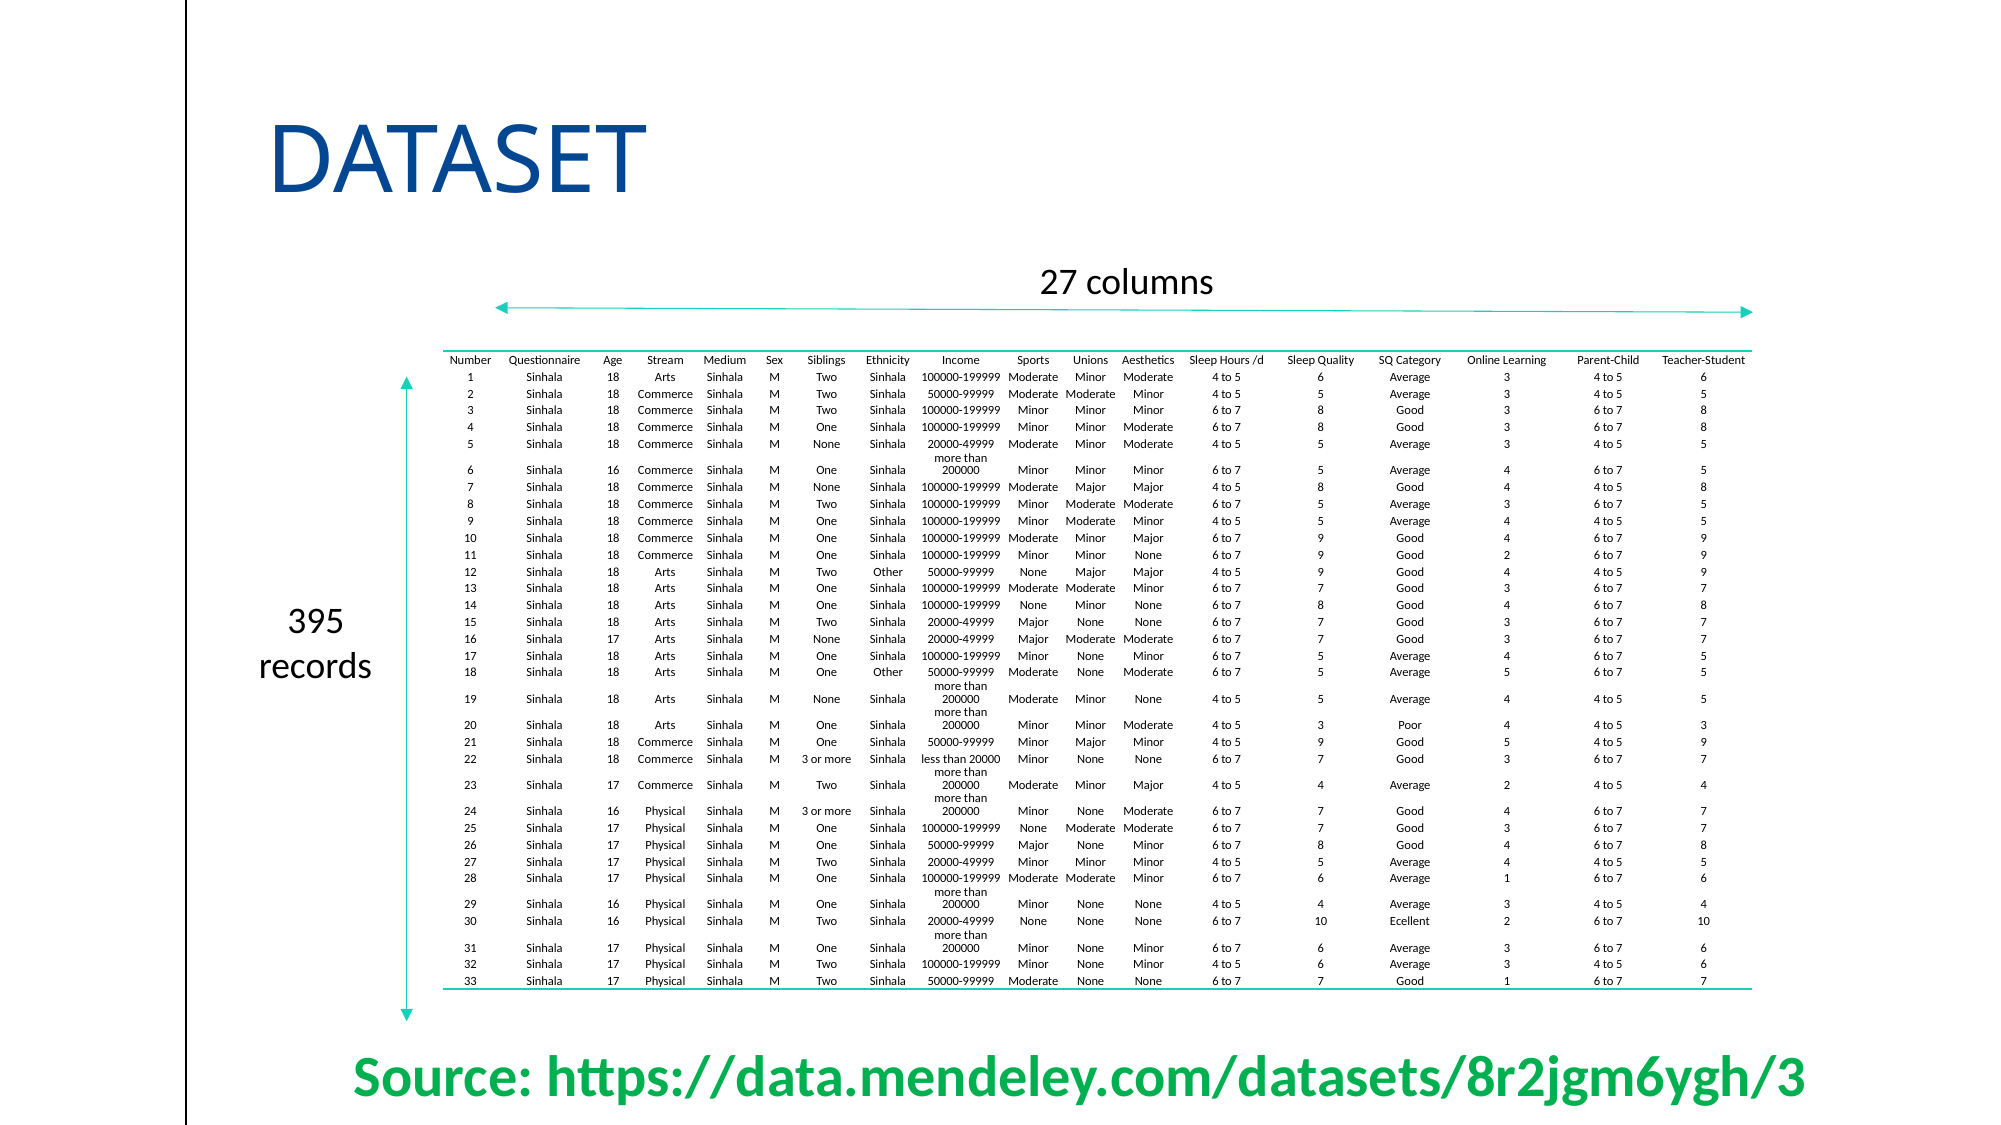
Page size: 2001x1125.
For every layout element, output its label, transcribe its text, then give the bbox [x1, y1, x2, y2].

table_header Sex [753, 352, 796, 368]
table_cell Sinhala [498, 955, 592, 972]
table_cell 100000-199999 [919, 546, 1003, 562]
table_cell 27 [443, 852, 498, 869]
table_cell None [1118, 972, 1179, 988]
table_cell Sinhala [697, 929, 753, 955]
table_cell 4 to 5 [1561, 680, 1655, 706]
table_cell 100000-199999 [919, 955, 1003, 972]
table_cell Minor [1064, 368, 1118, 385]
text_box 27 columns [887, 249, 1367, 307]
table_cell Sinhala [857, 596, 919, 613]
table_cell M [753, 912, 796, 929]
table_cell 9 [1655, 562, 1752, 579]
table_cell Sinhala [697, 435, 753, 452]
table_cell 5 [1274, 663, 1367, 680]
table_cell 15 [443, 613, 498, 630]
table_cell 4 to 5 [1179, 680, 1274, 706]
table_cell None [1064, 955, 1118, 972]
table_cell 17 [592, 972, 634, 988]
table_cell 7 [1655, 613, 1752, 630]
table_cell Other [857, 663, 919, 680]
table_cell 8 [1655, 596, 1752, 613]
table_cell 6 to 7 [1561, 836, 1655, 852]
table_cell 6 to 7 [1179, 495, 1274, 512]
table_cell 6 to 7 [1561, 630, 1655, 647]
table_cell One [796, 869, 857, 886]
table_cell 4 to 5 [1561, 512, 1655, 529]
table_cell Arts [634, 368, 697, 385]
table_cell Good [1367, 749, 1453, 766]
table_cell Sinhala [697, 793, 753, 819]
table_cell 4 to 5 [1561, 562, 1655, 579]
table_cell Moderate [1003, 579, 1064, 596]
table_cell 4 [443, 418, 498, 435]
table_cell 4 [1274, 886, 1367, 912]
table_cell 3 [1453, 819, 1561, 836]
table_cell 3 [443, 402, 498, 418]
table_cell 17 [592, 630, 634, 647]
table_cell 7 [1274, 793, 1367, 819]
table_cell more than 200000 [919, 452, 1003, 478]
table_cell 4 to 5 [1179, 706, 1274, 733]
table_header Unions [1064, 352, 1118, 368]
table_cell Sinhala [498, 869, 592, 886]
table_cell None [1118, 546, 1179, 562]
table_cell 5 [1655, 495, 1752, 512]
table_cell 3 or more [796, 793, 857, 819]
table_cell Moderate [1118, 435, 1179, 452]
table_cell M [753, 385, 796, 402]
table_cell Moderate [1064, 579, 1118, 596]
table_cell 18 [592, 596, 634, 613]
table_cell Moderate [1003, 368, 1064, 385]
table_cell 3 [1453, 435, 1561, 452]
table_cell Sinhala [697, 663, 753, 680]
table_cell Minor [1003, 495, 1064, 512]
table_cell Sinhala [498, 435, 592, 452]
table_cell 19 [443, 680, 498, 706]
table_cell 4 to 5 [1179, 955, 1274, 972]
table_cell 4 to 5 [1179, 368, 1274, 385]
table_cell Other [857, 562, 919, 579]
table_cell Sinhala [857, 452, 919, 478]
table_cell 8 [1274, 402, 1367, 418]
table_cell 6 to 7 [1179, 452, 1274, 478]
table_cell 6 [1655, 368, 1752, 385]
table_cell Physical [634, 869, 697, 886]
table_cell Sinhala [498, 819, 592, 836]
table_cell Sinhala [857, 819, 919, 836]
table_cell 6 to 7 [1179, 836, 1274, 852]
table_cell 18 [592, 418, 634, 435]
table_cell Good [1367, 630, 1453, 647]
table_cell Sinhala [498, 512, 592, 529]
table_cell Sinhala [697, 418, 753, 435]
table_cell M [753, 663, 796, 680]
table_cell 2 [1453, 912, 1561, 929]
table_cell 4 to 5 [1561, 435, 1655, 452]
table_cell 18 [592, 435, 634, 452]
table_cell Sinhala [697, 562, 753, 579]
table_header Age [592, 352, 634, 368]
table_cell less than 20000 [919, 749, 1003, 766]
table_cell 7 [1274, 819, 1367, 836]
table_cell 6 to 7 [1179, 596, 1274, 613]
table_cell 18 [592, 529, 634, 546]
table_cell Good [1367, 562, 1453, 579]
table_cell Minor [1003, 512, 1064, 529]
table_cell 14 [443, 596, 498, 613]
table_cell 18 [592, 546, 634, 562]
table_cell 5 [1274, 495, 1367, 512]
table_cell 10 [1274, 912, 1367, 929]
table_cell 23 [443, 766, 498, 793]
table_cell M [753, 512, 796, 529]
table_cell 16 [443, 630, 498, 647]
table_cell Minor [1064, 596, 1118, 613]
table_cell None [1118, 749, 1179, 766]
table_cell 4 to 5 [1179, 562, 1274, 579]
table_cell Major [1064, 562, 1118, 579]
table_cell Moderate [1003, 478, 1064, 495]
table_header Ethnicity [857, 352, 919, 368]
table_cell Average [1367, 929, 1453, 955]
table_header Teacher-Student [1655, 352, 1752, 368]
table_cell 6 to 7 [1561, 912, 1655, 929]
table_cell Sinhala [498, 929, 592, 955]
table_cell 100000-199999 [919, 495, 1003, 512]
table_cell Sinhala [857, 869, 919, 886]
table_cell 5 [1655, 647, 1752, 663]
table_cell Major [1003, 613, 1064, 630]
table_cell Commerce [634, 749, 697, 766]
table_cell Arts [634, 579, 697, 596]
table_cell 18 [592, 680, 634, 706]
table_header Number [443, 352, 498, 368]
table_cell 6 to 7 [1561, 418, 1655, 435]
table_cell 5 [1274, 647, 1367, 663]
table_cell Two [796, 562, 857, 579]
table_cell Physical [634, 819, 697, 836]
table_cell Sinhala [857, 749, 919, 766]
table_cell One [796, 663, 857, 680]
table_cell 3 [1274, 706, 1367, 733]
table_cell 17 [592, 929, 634, 955]
table_cell 7 [1274, 972, 1367, 988]
table_cell M [753, 418, 796, 435]
table_header Parent-Child [1561, 352, 1655, 368]
table_cell Average [1367, 886, 1453, 912]
table_cell M [753, 579, 796, 596]
table_cell None [1118, 912, 1179, 929]
table_cell Sinhala [857, 680, 919, 706]
table_cell Sinhala [498, 630, 592, 647]
table_cell None [1003, 819, 1064, 836]
table_cell Sinhala [498, 596, 592, 613]
table_cell 6 [1655, 955, 1752, 972]
table_cell 100000-199999 [919, 512, 1003, 529]
table_cell 100000-199999 [919, 368, 1003, 385]
table_cell Sinhala [697, 836, 753, 852]
table_cell 3 [1453, 955, 1561, 972]
table_cell 6 to 7 [1561, 452, 1655, 478]
table_cell Minor [1118, 869, 1179, 886]
table_cell 6 to 7 [1179, 647, 1274, 663]
table_cell Sinhala [498, 613, 592, 630]
table_cell 6 to 7 [1561, 613, 1655, 630]
table_cell Minor [1118, 512, 1179, 529]
table_cell 6 [1274, 869, 1367, 886]
table_cell Commerce [634, 546, 697, 562]
table_cell Sinhala [697, 766, 753, 793]
text_box 395 records [224, 588, 406, 693]
table_cell Commerce [634, 529, 697, 546]
table_cell 32 [443, 955, 498, 972]
table_cell 4 [1453, 596, 1561, 613]
table_cell 6 [443, 452, 498, 478]
table_cell Average [1367, 766, 1453, 793]
table_cell 6 to 7 [1561, 929, 1655, 955]
table_cell 20000-49999 [919, 912, 1003, 929]
table_cell Minor [1118, 955, 1179, 972]
table_cell Sinhala [697, 596, 753, 613]
table_cell 100000-199999 [919, 529, 1003, 546]
table_cell Minor [1064, 546, 1118, 562]
table_cell Two [796, 972, 857, 988]
table_cell Minor [1003, 886, 1064, 912]
table_cell Two [796, 402, 857, 418]
table_cell Minor [1064, 418, 1118, 435]
table_cell 33 [443, 972, 498, 988]
table_cell 16 [592, 793, 634, 819]
table_cell 6 to 7 [1179, 613, 1274, 630]
table_cell Sinhala [498, 402, 592, 418]
table_cell Moderate [1118, 630, 1179, 647]
table_cell None [1064, 929, 1118, 955]
table_cell Sinhala [498, 680, 592, 706]
table_cell Average [1367, 869, 1453, 886]
table_cell M [753, 819, 796, 836]
table_cell Major [1064, 733, 1118, 749]
table_cell 8 [443, 495, 498, 512]
table_cell Minor [1003, 852, 1064, 869]
table_cell One [796, 733, 857, 749]
table_cell Arts [634, 613, 697, 630]
table_cell 4 to 5 [1561, 886, 1655, 912]
table_cell Sinhala [697, 478, 753, 495]
table_cell 6 to 7 [1179, 869, 1274, 886]
table_cell Sinhala [697, 852, 753, 869]
table_cell Commerce [634, 402, 697, 418]
table_cell 6 to 7 [1561, 596, 1655, 613]
table_cell 17 [592, 766, 634, 793]
table_cell 7 [1274, 630, 1367, 647]
table_header SQ Category [1367, 352, 1453, 368]
table_cell 5 [1655, 385, 1752, 402]
table_cell Sinhala [498, 478, 592, 495]
table_cell Sinhala [498, 495, 592, 512]
table_cell M [753, 972, 796, 988]
table_cell 5 [1655, 452, 1752, 478]
table_cell One [796, 512, 857, 529]
table_cell None [1064, 912, 1118, 929]
table_cell Sinhala [697, 546, 753, 562]
table_cell Physical [634, 912, 697, 929]
table_cell Sinhala [857, 852, 919, 869]
table_cell Sinhala [498, 852, 592, 869]
table_cell Minor [1064, 852, 1118, 869]
table_cell Sinhala [498, 385, 592, 402]
table_cell 6 to 7 [1561, 663, 1655, 680]
table_cell more than 200000 [919, 929, 1003, 955]
table_cell 6 to 7 [1561, 819, 1655, 836]
table_cell Average [1367, 452, 1453, 478]
table_cell 18 [592, 478, 634, 495]
table_cell Sinhala [857, 613, 919, 630]
table_cell 8 [1274, 418, 1367, 435]
table_cell Physical [634, 852, 697, 869]
table_cell Two [796, 955, 857, 972]
table_cell 6 to 7 [1561, 402, 1655, 418]
table_header Questionnaire [498, 352, 592, 368]
table_cell M [753, 647, 796, 663]
table_cell Sinhala [498, 546, 592, 562]
table_cell 4 to 5 [1561, 733, 1655, 749]
table_cell 50000-99999 [919, 385, 1003, 402]
table_cell 3 [1453, 886, 1561, 912]
table_cell Moderate [1064, 630, 1118, 647]
table_cell M [753, 886, 796, 912]
table_cell 50000-99999 [919, 733, 1003, 749]
table_cell 4 [1453, 680, 1561, 706]
table_cell 4 to 5 [1179, 385, 1274, 402]
table_cell M [753, 546, 796, 562]
table_cell 6 to 7 [1179, 929, 1274, 955]
table_cell Good [1367, 733, 1453, 749]
table_cell M [753, 929, 796, 955]
table_cell Sinhala [697, 955, 753, 972]
table_cell Commerce [634, 418, 697, 435]
table_cell Minor [1118, 647, 1179, 663]
table_cell Moderate [1118, 495, 1179, 512]
table_cell 29 [443, 886, 498, 912]
table_cell 6 to 7 [1179, 546, 1274, 562]
table_cell None [796, 630, 857, 647]
table_cell Good [1367, 529, 1453, 546]
table_cell Average [1367, 435, 1453, 452]
table_cell 4 to 5 [1561, 852, 1655, 869]
table_cell One [796, 546, 857, 562]
table_cell None [1064, 886, 1118, 912]
table_cell Moderate [1003, 680, 1064, 706]
table_cell 2 [1453, 546, 1561, 562]
table_cell 3 [1453, 402, 1561, 418]
table_cell 13 [443, 579, 498, 596]
table_cell Sinhala [697, 630, 753, 647]
table_cell 8 [1655, 402, 1752, 418]
table_cell 5 [1453, 663, 1561, 680]
table_cell Minor [1064, 529, 1118, 546]
table_cell Minor [1003, 929, 1064, 955]
table_cell more than 200000 [919, 766, 1003, 793]
table_cell 17 [592, 852, 634, 869]
table_cell Arts [634, 663, 697, 680]
table_cell Sinhala [857, 529, 919, 546]
table_cell Physical [634, 972, 697, 988]
table_cell Two [796, 385, 857, 402]
table_cell Sinhala [857, 647, 919, 663]
table_cell 100000-199999 [919, 647, 1003, 663]
table_cell 11 [443, 546, 498, 562]
table_cell Moderate [1118, 368, 1179, 385]
table_cell Two [796, 368, 857, 385]
table_cell 7 [1655, 972, 1752, 988]
table_cell Sinhala [498, 766, 592, 793]
table_cell 3 [1453, 613, 1561, 630]
table_cell 6 to 7 [1179, 972, 1274, 988]
table_cell 5 [443, 435, 498, 452]
table_cell 31 [443, 929, 498, 955]
table_cell 20000-49999 [919, 630, 1003, 647]
table_cell Sinhala [697, 972, 753, 988]
table_cell 50000-99999 [919, 836, 1003, 852]
table_cell One [796, 819, 857, 836]
table_cell M [753, 495, 796, 512]
table_cell Sinhala [498, 706, 592, 733]
table_cell 5 [1274, 512, 1367, 529]
table_cell 24 [443, 793, 498, 819]
table_cell 8 [1655, 418, 1752, 435]
table_cell 7 [1655, 579, 1752, 596]
table_cell 6 to 7 [1561, 579, 1655, 596]
table_cell 6 to 7 [1561, 869, 1655, 886]
table_cell Sinhala [857, 478, 919, 495]
table_cell Commerce [634, 435, 697, 452]
table_cell Physical [634, 793, 697, 819]
table_cell Average [1367, 955, 1453, 972]
table_cell Sinhala [697, 733, 753, 749]
table_cell Moderate [1118, 418, 1179, 435]
table_cell Sinhala [697, 368, 753, 385]
table_cell M [753, 478, 796, 495]
table_cell Minor [1064, 766, 1118, 793]
table_cell Sinhala [697, 647, 753, 663]
table_cell M [753, 529, 796, 546]
table_cell M [753, 869, 796, 886]
table_cell 20 [443, 706, 498, 733]
table_cell Sinhala [697, 579, 753, 596]
table_cell Moderate [1003, 385, 1064, 402]
table_cell Two [796, 766, 857, 793]
table_cell Major [1118, 766, 1179, 793]
table_cell Sinhala [857, 368, 919, 385]
table_cell Two [796, 912, 857, 929]
table_cell 4 [1453, 512, 1561, 529]
table_cell 4 to 5 [1179, 733, 1274, 749]
table_cell 6 to 7 [1561, 495, 1655, 512]
table_cell 9 [1274, 546, 1367, 562]
table_cell Moderate [1064, 819, 1118, 836]
table_cell 6 to 7 [1561, 749, 1655, 766]
table_cell 17 [592, 869, 634, 886]
table_cell 8 [1274, 478, 1367, 495]
table_cell Good [1367, 546, 1453, 562]
table_cell Moderate [1003, 972, 1064, 988]
table_cell 4 to 5 [1179, 435, 1274, 452]
table_cell M [753, 630, 796, 647]
table_cell 6 [1274, 955, 1367, 972]
table_cell 8 [1655, 836, 1752, 852]
table_cell Minor [1118, 385, 1179, 402]
table_cell Two [796, 495, 857, 512]
table_cell 8 [1655, 478, 1752, 495]
table_cell 9 [1655, 733, 1752, 749]
table_cell Commerce [634, 512, 697, 529]
table_cell 20000-49999 [919, 435, 1003, 452]
table_cell 4 to 5 [1179, 766, 1274, 793]
table_cell 6 [1655, 929, 1752, 955]
table_cell 10 [443, 529, 498, 546]
table_cell 18 [592, 385, 634, 402]
table_cell 4 to 5 [1179, 512, 1274, 529]
table_cell Commerce [634, 766, 697, 793]
table_cell Moderate [1118, 819, 1179, 836]
table_cell 7 [1274, 579, 1367, 596]
table_cell Minor [1003, 749, 1064, 766]
table_cell Sinhala [857, 546, 919, 562]
table_header Sleep Quality [1274, 352, 1367, 368]
table_cell Good [1367, 596, 1453, 613]
table_cell Minor [1064, 452, 1118, 478]
table_cell 6 to 7 [1561, 546, 1655, 562]
table_cell Sinhala [697, 452, 753, 478]
table_cell Minor [1118, 836, 1179, 852]
table_cell 9 [1274, 529, 1367, 546]
table_cell 100000-199999 [919, 819, 1003, 836]
table_cell 100000-199999 [919, 596, 1003, 613]
table_cell Sinhala [498, 562, 592, 579]
table_cell 5 [1274, 385, 1367, 402]
table_cell 18 [592, 706, 634, 733]
table_cell Sinhala [857, 630, 919, 647]
table_cell Sinhala [697, 385, 753, 402]
table_cell Sinhala [498, 579, 592, 596]
table_cell 7 [1655, 749, 1752, 766]
table_cell Minor [1064, 402, 1118, 418]
table_cell 5 [1655, 680, 1752, 706]
table_cell Sinhala [857, 836, 919, 852]
table_header Siblings [796, 352, 857, 368]
table_cell Sinhala [697, 680, 753, 706]
table_cell Sinhala [498, 749, 592, 766]
table_cell 16 [592, 912, 634, 929]
table_cell One [796, 706, 857, 733]
table_cell 4 to 5 [1561, 368, 1655, 385]
table_cell 6 to 7 [1179, 579, 1274, 596]
table_cell Sinhala [697, 529, 753, 546]
table_cell Sinhala [697, 886, 753, 912]
table_cell Minor [1003, 706, 1064, 733]
table_cell 4 [1453, 852, 1561, 869]
table_cell Arts [634, 562, 697, 579]
table_cell 3 [1453, 418, 1561, 435]
table_cell 16 [592, 886, 634, 912]
table_cell Commerce [634, 385, 697, 402]
table_cell Two [796, 852, 857, 869]
table_cell None [796, 680, 857, 706]
table_cell Minor [1118, 852, 1179, 869]
table_cell None [1064, 749, 1118, 766]
table_cell 18 [592, 647, 634, 663]
table_header Stream [634, 352, 697, 368]
table_cell 5 [1274, 852, 1367, 869]
table_cell Sinhala [697, 869, 753, 886]
table_cell 4 to 5 [1561, 766, 1655, 793]
table_cell Good [1367, 613, 1453, 630]
table_cell Good [1367, 402, 1453, 418]
table_cell 18 [592, 579, 634, 596]
table_cell 6 to 7 [1179, 630, 1274, 647]
table_cell 4 to 5 [1179, 852, 1274, 869]
table_cell Moderate [1003, 663, 1064, 680]
table_cell M [753, 836, 796, 852]
table_cell Commerce [634, 478, 697, 495]
table_cell 6 to 7 [1179, 819, 1274, 836]
table_cell Sinhala [498, 647, 592, 663]
table_cell 4 [1453, 562, 1561, 579]
table_header Aesthetics [1118, 352, 1179, 368]
table_cell Sinhala [857, 972, 919, 988]
table_cell Good [1367, 972, 1453, 988]
table_cell None [796, 435, 857, 452]
table_cell 2 [443, 385, 498, 402]
table_cell 4 to 5 [1179, 478, 1274, 495]
table_cell 3 [1453, 368, 1561, 385]
table_cell Good [1367, 478, 1453, 495]
table_cell Sinhala [697, 495, 753, 512]
table_cell Minor [1064, 706, 1118, 733]
table_cell Arts [634, 647, 697, 663]
table_cell 1 [1453, 869, 1561, 886]
table_cell M [753, 402, 796, 418]
table_cell 7 [1655, 630, 1752, 647]
table_cell Commerce [634, 452, 697, 478]
table_cell Minor [1003, 546, 1064, 562]
table_cell Minor [1003, 793, 1064, 819]
table_cell Sinhala [857, 402, 919, 418]
table_cell 10 [1655, 912, 1752, 929]
table_cell 20000-49999 [919, 852, 1003, 869]
table_cell Minor [1003, 418, 1064, 435]
table_cell 5 [1274, 452, 1367, 478]
table_cell 4 [1655, 766, 1752, 793]
table_cell Arts [634, 706, 697, 733]
table_cell Minor [1118, 452, 1179, 478]
table_cell 3 [1453, 495, 1561, 512]
table_cell 6 [1274, 929, 1367, 955]
text_box Source: https://data.mendeley.com/datasets/8r2jgm6ygh/3 [338, 1030, 1822, 1116]
table_cell Minor [1118, 579, 1179, 596]
table_cell Sinhala [857, 385, 919, 402]
table_cell Sinhala [857, 495, 919, 512]
table_cell Average [1367, 495, 1453, 512]
table_cell Sinhala [498, 836, 592, 852]
table_cell Ecellent [1367, 912, 1453, 929]
table_cell 6 to 7 [1179, 912, 1274, 929]
table_cell One [796, 886, 857, 912]
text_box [495, 307, 1753, 313]
table_cell 4 to 5 [1561, 955, 1655, 972]
table_cell Minor [1064, 680, 1118, 706]
table_cell 18 [592, 495, 634, 512]
table_cell 4 to 5 [1561, 706, 1655, 733]
table_cell 18 [592, 402, 634, 418]
table_cell 3 [1453, 929, 1561, 955]
table_cell Major [1118, 478, 1179, 495]
table_cell Sinhala [857, 886, 919, 912]
table_cell None [1118, 613, 1179, 630]
table_cell 18 [592, 512, 634, 529]
table_cell Sinhala [498, 452, 592, 478]
table_cell Major [1003, 630, 1064, 647]
table_cell Average [1367, 385, 1453, 402]
table_cell 5 [1655, 663, 1752, 680]
table_cell Sinhala [697, 819, 753, 836]
table_cell 9 [1274, 733, 1367, 749]
table_cell Sinhala [857, 435, 919, 452]
table_cell None [796, 478, 857, 495]
table_cell Sinhala [857, 929, 919, 955]
table_cell 7 [1274, 613, 1367, 630]
table_cell M [753, 562, 796, 579]
table_cell Minor [1118, 733, 1179, 749]
table_cell None [1118, 596, 1179, 613]
table_cell 17 [592, 819, 634, 836]
table_cell 25 [443, 819, 498, 836]
table_cell 5 [1655, 852, 1752, 869]
table_cell Major [1118, 562, 1179, 579]
table_cell 1 [443, 368, 498, 385]
table_cell 5 [1453, 733, 1561, 749]
table_cell Moderate [1003, 869, 1064, 886]
table_cell Sinhala [697, 706, 753, 733]
table_cell 7 [1655, 819, 1752, 836]
table_cell 7 [1655, 793, 1752, 819]
table_cell more than 200000 [919, 793, 1003, 819]
table_cell Good [1367, 836, 1453, 852]
table_cell Sinhala [498, 663, 592, 680]
table_cell 20000-49999 [919, 613, 1003, 630]
table_cell M [753, 749, 796, 766]
table_cell Commerce [634, 733, 697, 749]
table_cell 18 [592, 749, 634, 766]
table_cell 12 [443, 562, 498, 579]
table_cell Sinhala [498, 368, 592, 385]
table_cell Moderate [1118, 663, 1179, 680]
table_cell 3 [1453, 579, 1561, 596]
table_cell M [753, 955, 796, 972]
table_cell Moderate [1064, 512, 1118, 529]
table_cell None [1064, 647, 1118, 663]
table_cell Average [1367, 852, 1453, 869]
table_cell Sinhala [697, 912, 753, 929]
table_cell None [1064, 613, 1118, 630]
table_cell Average [1367, 368, 1453, 385]
table_cell Good [1367, 793, 1453, 819]
table_cell Moderate [1118, 793, 1179, 819]
table_cell Moderate [1003, 529, 1064, 546]
table_cell 4 [1453, 706, 1561, 733]
table_cell Sinhala [857, 512, 919, 529]
table_cell One [796, 529, 857, 546]
table_cell Sinhala [857, 706, 919, 733]
table_cell 4 to 5 [1561, 385, 1655, 402]
table_cell 7 [443, 478, 498, 495]
table_cell Moderate [1064, 385, 1118, 402]
table_cell 2 [1453, 766, 1561, 793]
table_cell 16 [592, 452, 634, 478]
table_cell 17 [592, 955, 634, 972]
table_cell 100000-199999 [919, 478, 1003, 495]
table_cell 100000-199999 [919, 579, 1003, 596]
table_cell Poor [1367, 706, 1453, 733]
table_cell Sinhala [857, 955, 919, 972]
table_header Medium [697, 352, 753, 368]
table_cell Average [1367, 647, 1453, 663]
table_cell One [796, 418, 857, 435]
table_cell Sinhala [857, 766, 919, 793]
table_cell Major [1064, 478, 1118, 495]
table_cell 18 [592, 368, 634, 385]
table_cell 100000-199999 [919, 402, 1003, 418]
table_cell 9 [443, 512, 498, 529]
table_cell 3 [1453, 749, 1561, 766]
table_cell Minor [1118, 929, 1179, 955]
table_cell 18 [592, 733, 634, 749]
table_cell Sinhala [697, 749, 753, 766]
table_cell 3 [1453, 385, 1561, 402]
table_cell 26 [443, 836, 498, 852]
table_cell Minor [1003, 452, 1064, 478]
table_cell 18 [592, 562, 634, 579]
table_cell 100000-199999 [919, 869, 1003, 886]
table_cell 5 [1655, 435, 1752, 452]
table_cell 6 to 7 [1179, 418, 1274, 435]
table_cell Good [1367, 579, 1453, 596]
table_cell Sinhala [498, 418, 592, 435]
table_cell 6 to 7 [1179, 749, 1274, 766]
table_cell Commerce [634, 495, 697, 512]
table_cell more than 200000 [919, 706, 1003, 733]
table_cell Minor [1003, 955, 1064, 972]
table_cell 6 to 7 [1179, 663, 1274, 680]
table_cell Sinhala [857, 912, 919, 929]
table_cell Average [1367, 680, 1453, 706]
table_cell M [753, 596, 796, 613]
table_header Income [919, 352, 1003, 368]
table_cell Average [1367, 512, 1453, 529]
table_cell 4 [1274, 766, 1367, 793]
table_cell Sinhala [498, 529, 592, 546]
table_cell Moderate [1064, 869, 1118, 886]
table_cell None [1064, 663, 1118, 680]
table_cell Physical [634, 955, 697, 972]
table_cell 50000-99999 [919, 562, 1003, 579]
table_cell 4 [1453, 647, 1561, 663]
table_cell Physical [634, 836, 697, 852]
table_cell Sinhala [857, 418, 919, 435]
table_cell M [753, 613, 796, 630]
table_cell Moderate [1064, 495, 1118, 512]
table_cell Physical [634, 886, 697, 912]
table_cell One [796, 647, 857, 663]
table_cell 50000-99999 [919, 972, 1003, 988]
table_cell 18 [592, 613, 634, 630]
table_cell M [753, 435, 796, 452]
table_cell Moderate [1003, 435, 1064, 452]
table_cell M [753, 793, 796, 819]
table_cell Arts [634, 596, 697, 613]
table_cell 3 or more [796, 749, 857, 766]
table_cell 9 [1655, 546, 1752, 562]
table_cell 18 [443, 663, 498, 680]
table_cell 4 [1655, 886, 1752, 912]
table_cell 6 to 7 [1179, 793, 1274, 819]
table_cell None [1003, 562, 1064, 579]
table_cell M [753, 680, 796, 706]
table_cell None [1118, 886, 1179, 912]
table_cell 4 [1453, 793, 1561, 819]
table_cell Sinhala [498, 972, 592, 988]
table_cell 6 [1274, 368, 1367, 385]
table_cell M [753, 852, 796, 869]
table_cell M [753, 766, 796, 793]
table_cell Physical [634, 929, 697, 955]
table_cell Minor [1003, 647, 1064, 663]
table_cell Sinhala [498, 886, 592, 912]
table_cell 7 [1274, 749, 1367, 766]
table_cell Sinhala [498, 912, 592, 929]
table_cell Moderate [1003, 766, 1064, 793]
table_cell None [1118, 680, 1179, 706]
table_cell 6 to 7 [1179, 402, 1274, 418]
table_cell None [1064, 836, 1118, 852]
table_cell 5 [1274, 680, 1367, 706]
table_cell 5 [1655, 512, 1752, 529]
table_cell Two [796, 613, 857, 630]
table_cell One [796, 452, 857, 478]
table_cell Minor [1118, 402, 1179, 418]
table_cell One [796, 596, 857, 613]
table_cell 4 [1453, 529, 1561, 546]
table_cell 4 [1453, 836, 1561, 852]
table_cell 6 to 7 [1561, 647, 1655, 663]
table_cell 6 to 7 [1561, 972, 1655, 988]
table_cell Good [1367, 819, 1453, 836]
table_cell None [1064, 793, 1118, 819]
table_cell 6 to 7 [1561, 793, 1655, 819]
table_cell Minor [1003, 733, 1064, 749]
table_cell 9 [1274, 562, 1367, 579]
table_cell Sinhala [697, 512, 753, 529]
table_header Sleep Hours /d [1179, 352, 1274, 368]
table_cell One [796, 579, 857, 596]
table_cell 3 [1655, 706, 1752, 733]
table_cell more than 200000 [919, 886, 1003, 912]
table_cell 6 [1655, 869, 1752, 886]
table_cell 50000-99999 [919, 663, 1003, 680]
table_cell Sinhala [498, 733, 592, 749]
table_cell Moderate [1118, 706, 1179, 733]
table_header Online Learning [1453, 352, 1561, 368]
table_cell 9 [1655, 529, 1752, 546]
table_cell 5 [1274, 435, 1367, 452]
title Dataset [266, 55, 1930, 221]
table_cell Minor [1064, 435, 1118, 452]
table_cell 30 [443, 912, 498, 929]
table_cell One [796, 929, 857, 955]
table_cell Sinhala [857, 733, 919, 749]
table_cell Major [1003, 836, 1064, 852]
table_cell 6 to 7 [1179, 529, 1274, 546]
table_cell 100000-199999 [919, 418, 1003, 435]
table_cell None [1003, 912, 1064, 929]
table_cell Sinhala [857, 793, 919, 819]
table_cell 8 [1274, 596, 1367, 613]
table_cell Minor [1003, 402, 1064, 418]
table_cell One [796, 836, 857, 852]
table_cell 4 to 5 [1561, 478, 1655, 495]
table_cell 3 [1453, 630, 1561, 647]
table_cell Arts [634, 630, 697, 647]
table_cell 21 [443, 733, 498, 749]
table_cell Good [1367, 418, 1453, 435]
table_cell 6 to 7 [1561, 529, 1655, 546]
table_cell 4 [1453, 452, 1561, 478]
table_cell 28 [443, 869, 498, 886]
table_cell 18 [592, 663, 634, 680]
table_cell M [753, 706, 796, 733]
table_cell 17 [443, 647, 498, 663]
table_cell 8 [1274, 836, 1367, 852]
table_cell Sinhala [697, 613, 753, 630]
table_cell Major [1118, 529, 1179, 546]
table_cell M [753, 733, 796, 749]
table_cell 22 [443, 749, 498, 766]
table_cell None [1003, 596, 1064, 613]
table_cell Average [1367, 663, 1453, 680]
table_cell more than 200000 [919, 680, 1003, 706]
table_cell M [753, 452, 796, 478]
table_cell Sinhala [697, 402, 753, 418]
table_cell M [753, 368, 796, 385]
table_cell Sinhala [857, 579, 919, 596]
table_cell 4 [1453, 478, 1561, 495]
table_cell 1 [1453, 972, 1561, 988]
table_cell 17 [592, 836, 634, 852]
table_cell 4 to 5 [1179, 886, 1274, 912]
table_cell None [1064, 972, 1118, 988]
table_cell Sinhala [498, 793, 592, 819]
table_header Sports [1003, 352, 1064, 368]
table_cell Arts [634, 680, 697, 706]
